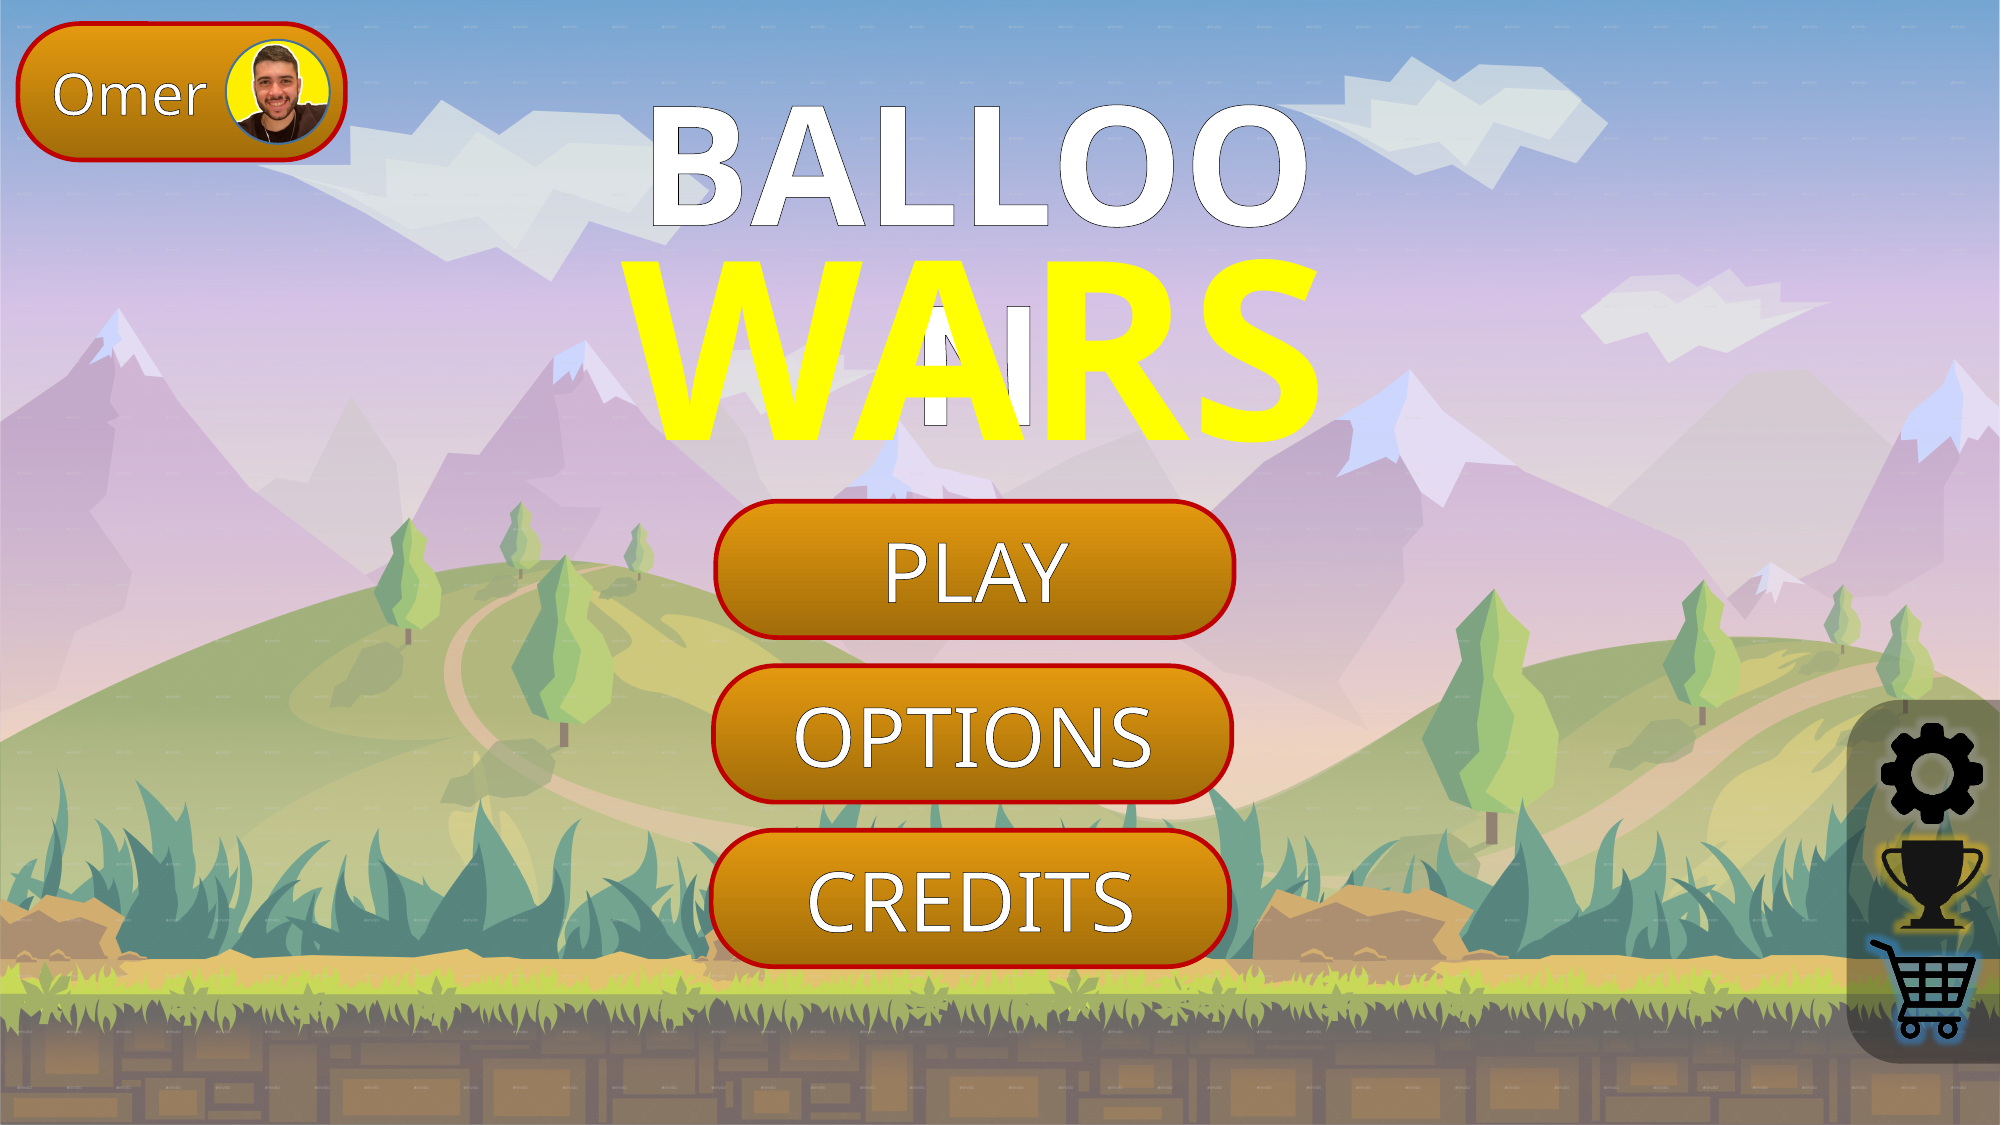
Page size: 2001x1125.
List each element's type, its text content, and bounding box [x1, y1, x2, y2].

text_box CREDITS [710, 829, 1231, 968]
text_box Omer [16, 22, 347, 162]
text_box OPTIONS [712, 664, 1233, 804]
text_box [1845, 698, 2000, 1065]
text_box BALLOON [586, 51, 1368, 467]
text_box [224, 38, 331, 145]
text_box PLAY [714, 500, 1236, 639]
picture [1864, 723, 2000, 1042]
text_box WARS [586, 183, 1364, 499]
